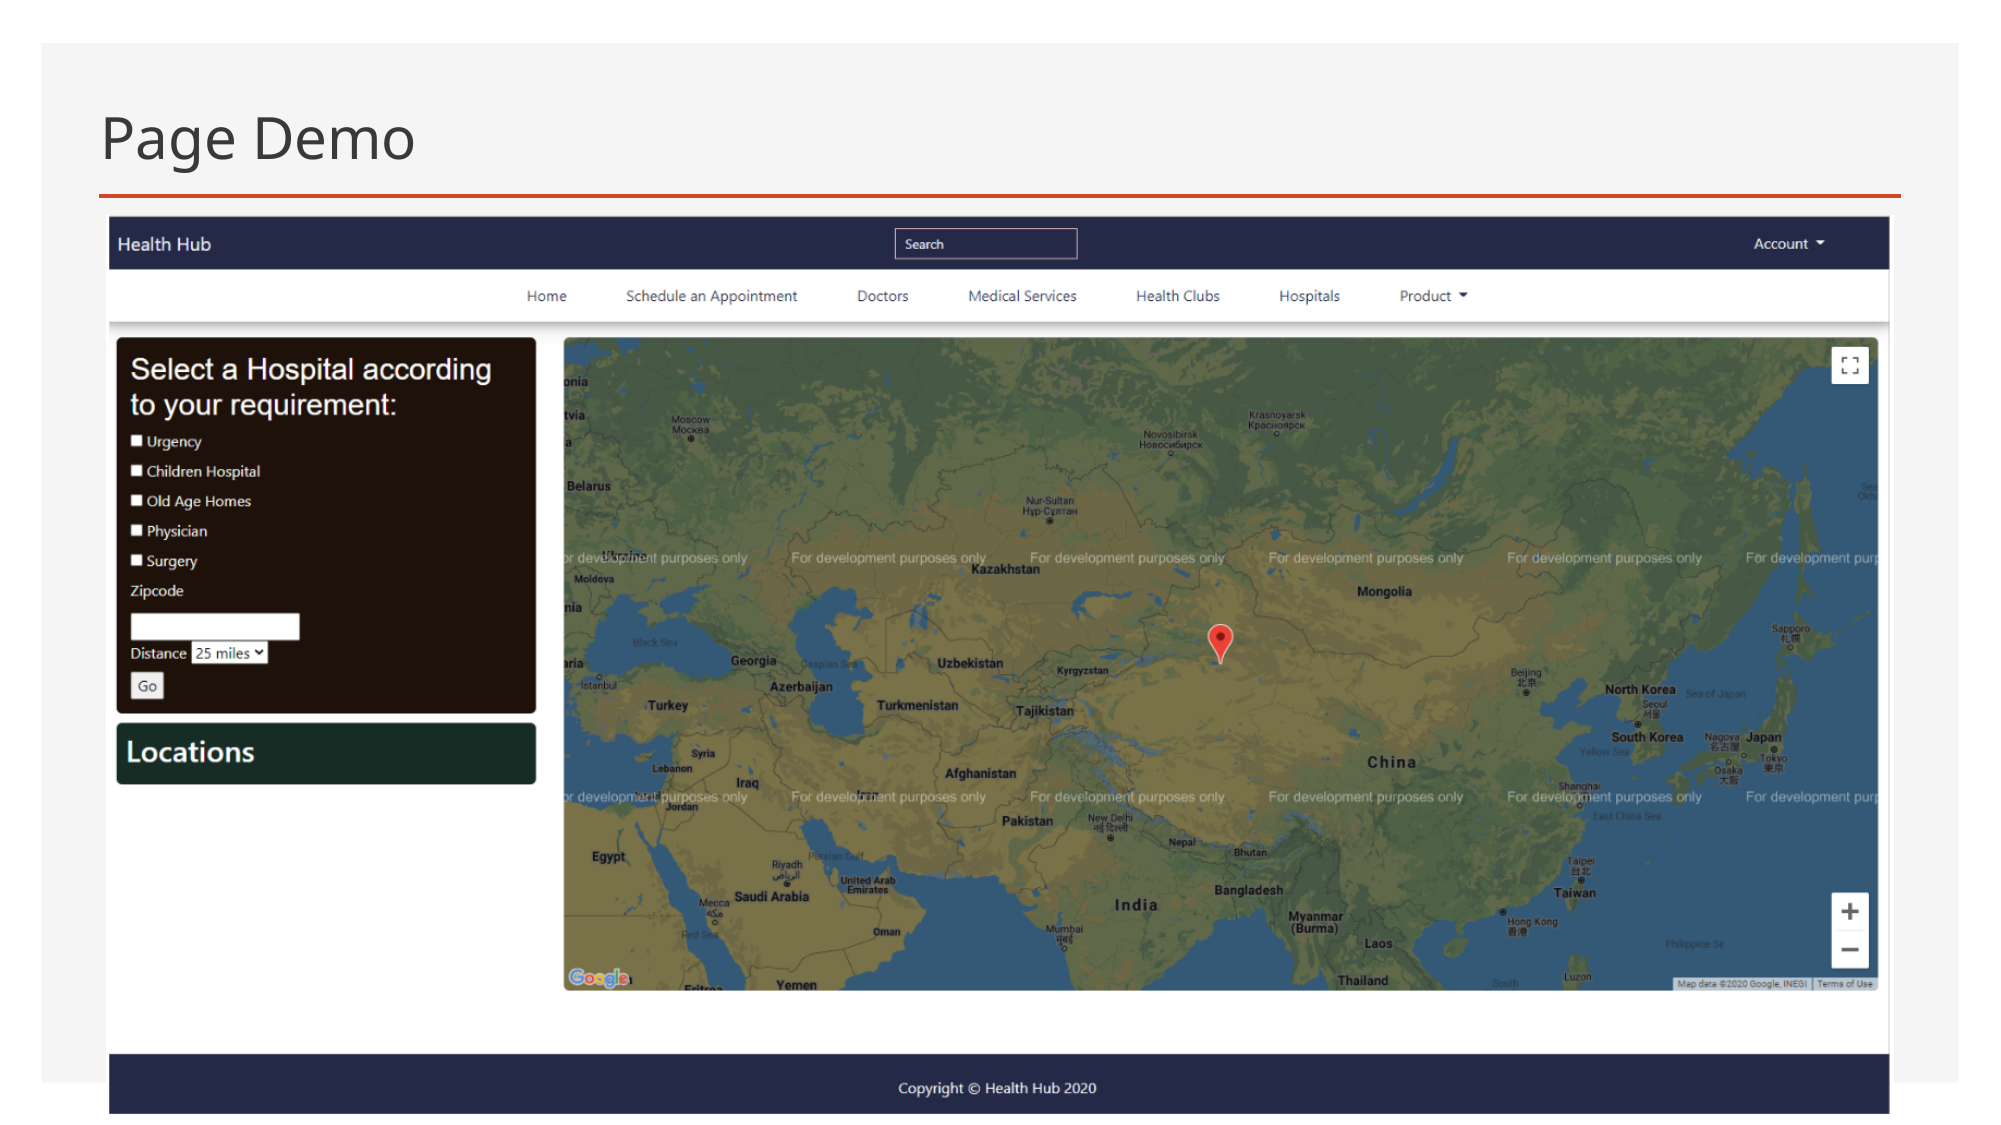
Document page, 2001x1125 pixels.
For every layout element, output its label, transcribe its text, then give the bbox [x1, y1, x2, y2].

title Page Demo [85, 73, 1214, 179]
picture [106, 215, 1894, 1115]
